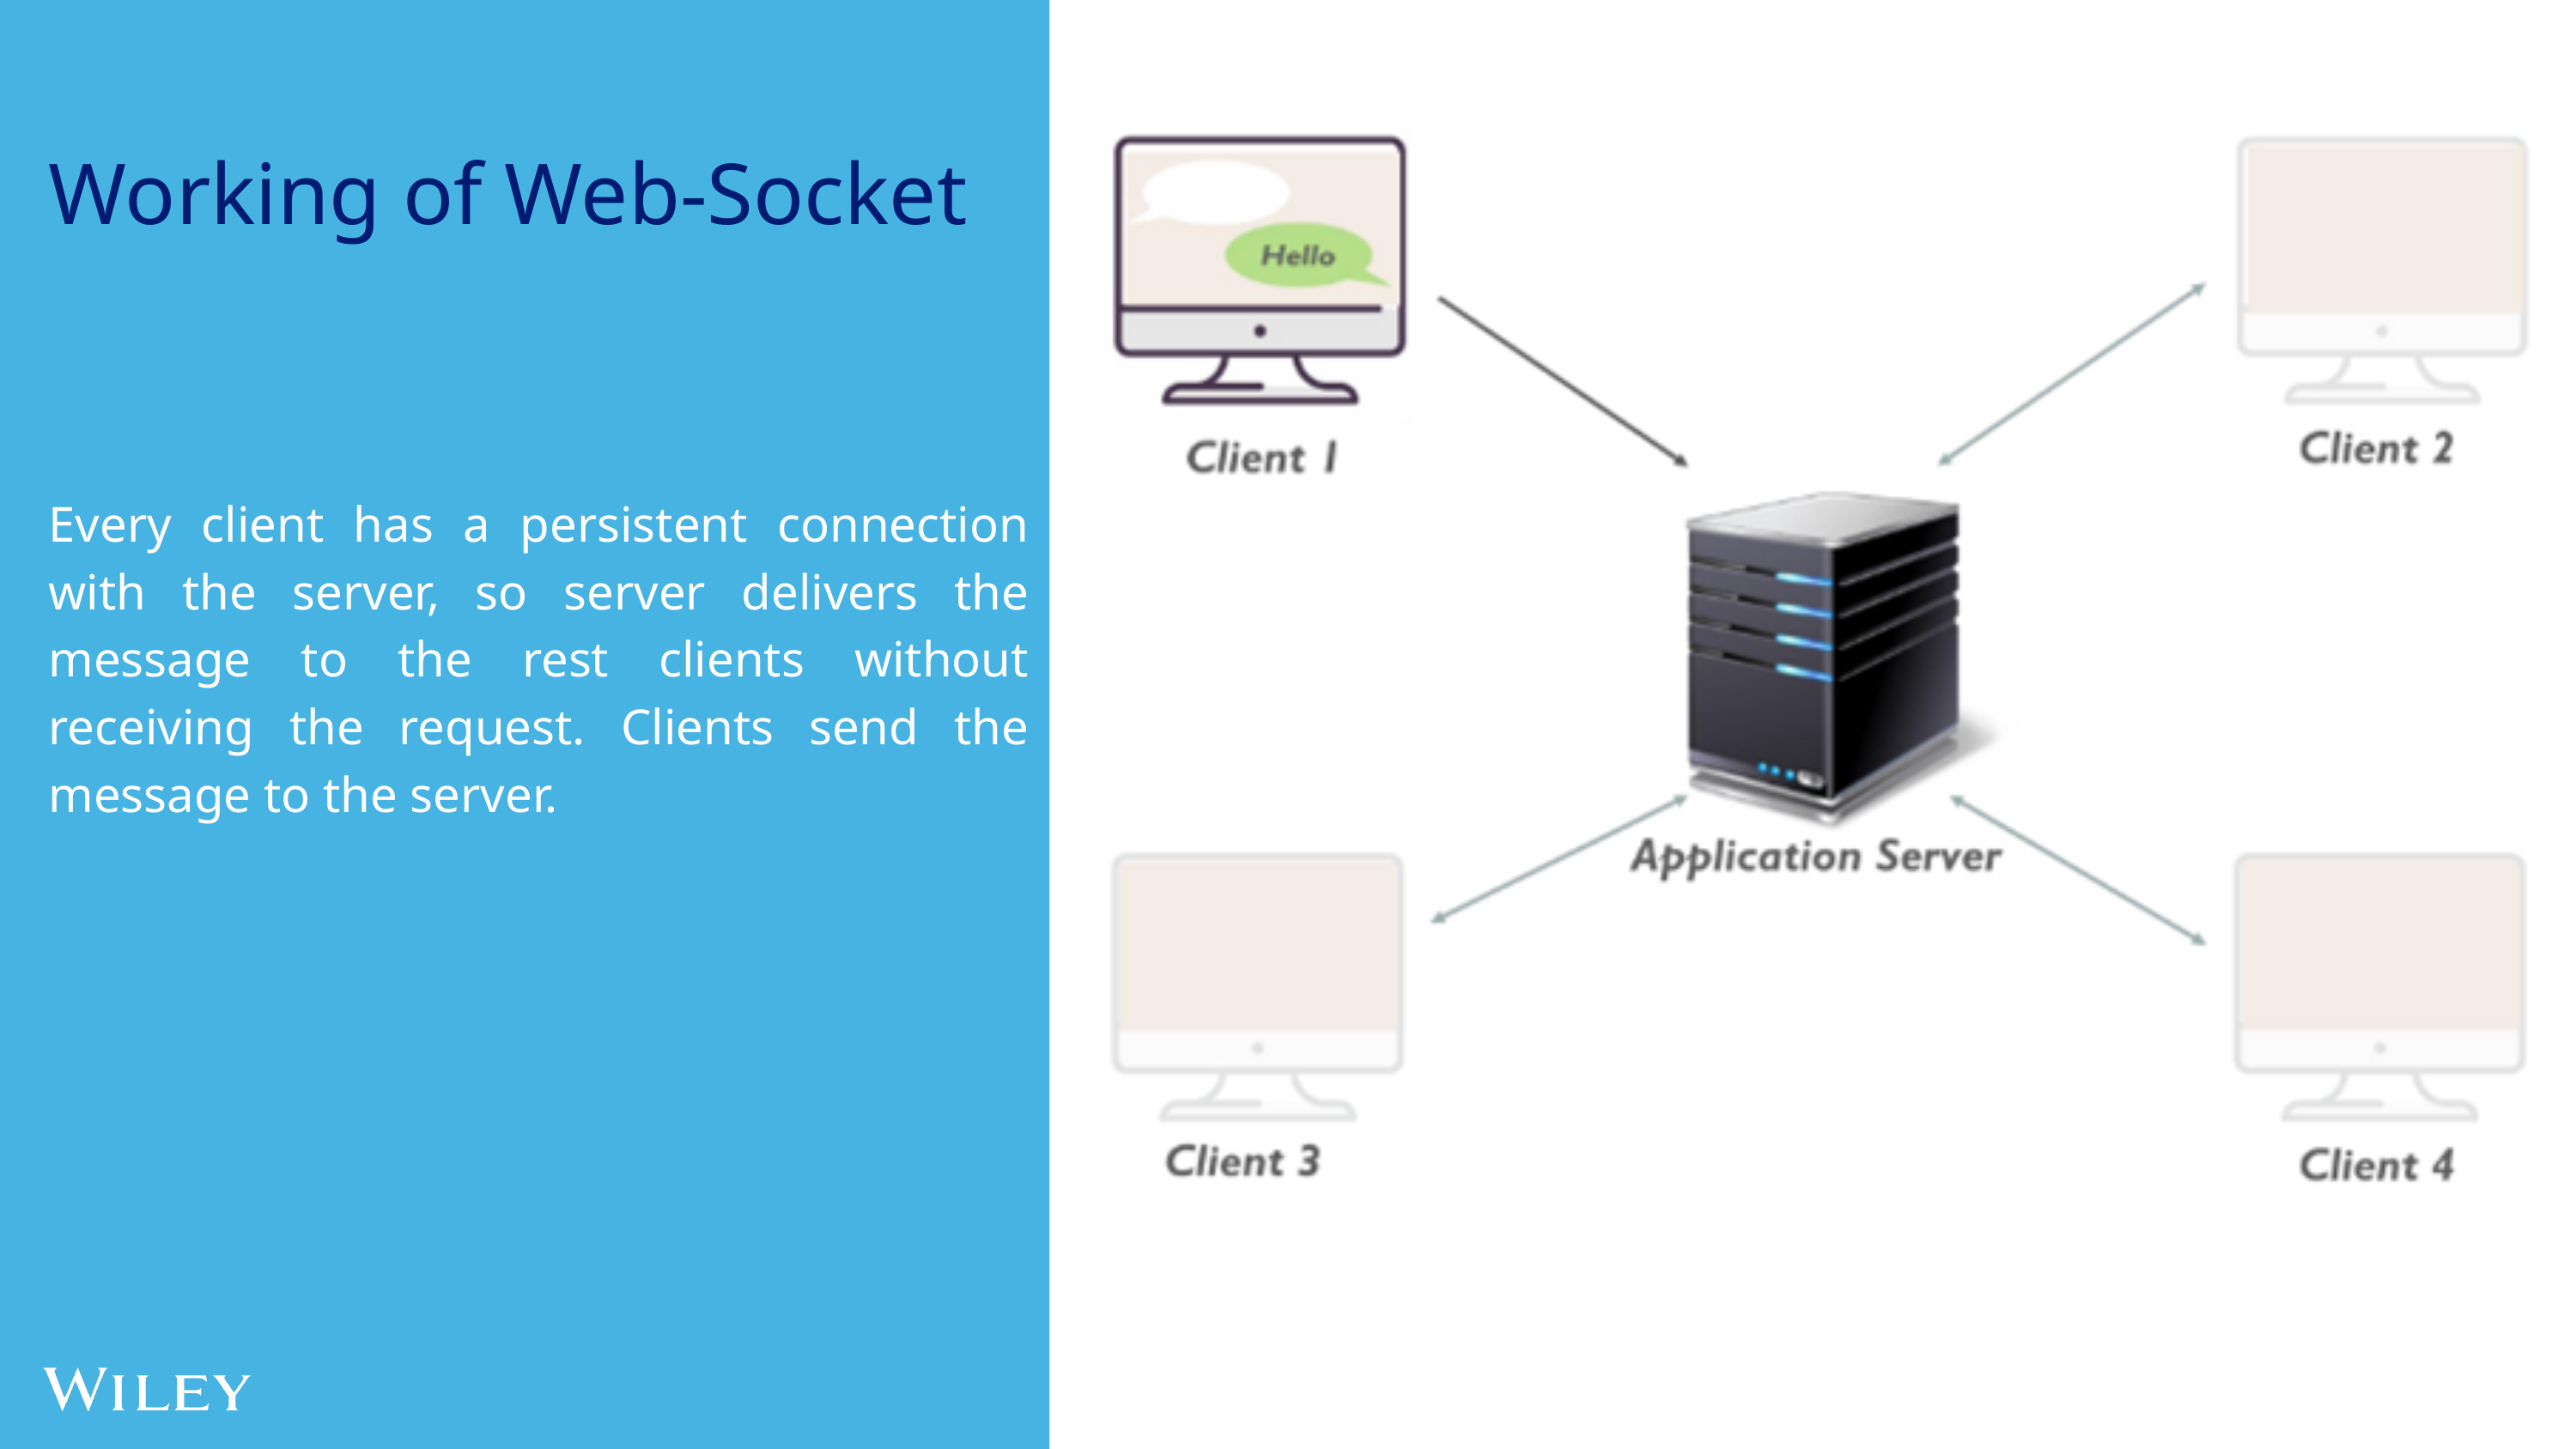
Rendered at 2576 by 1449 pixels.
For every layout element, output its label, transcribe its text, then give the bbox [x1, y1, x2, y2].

text_box [0, 0, 1050, 1449]
picture [42, 1367, 251, 1412]
picture [1080, 118, 2576, 1228]
text_box Working of Web-Socket [48, 156, 1030, 241]
text_box Every client has a persistent connection with the server, so server delivers the message to the rest clients without receiving the request. Clients send the message to the server. [48, 483, 1030, 890]
